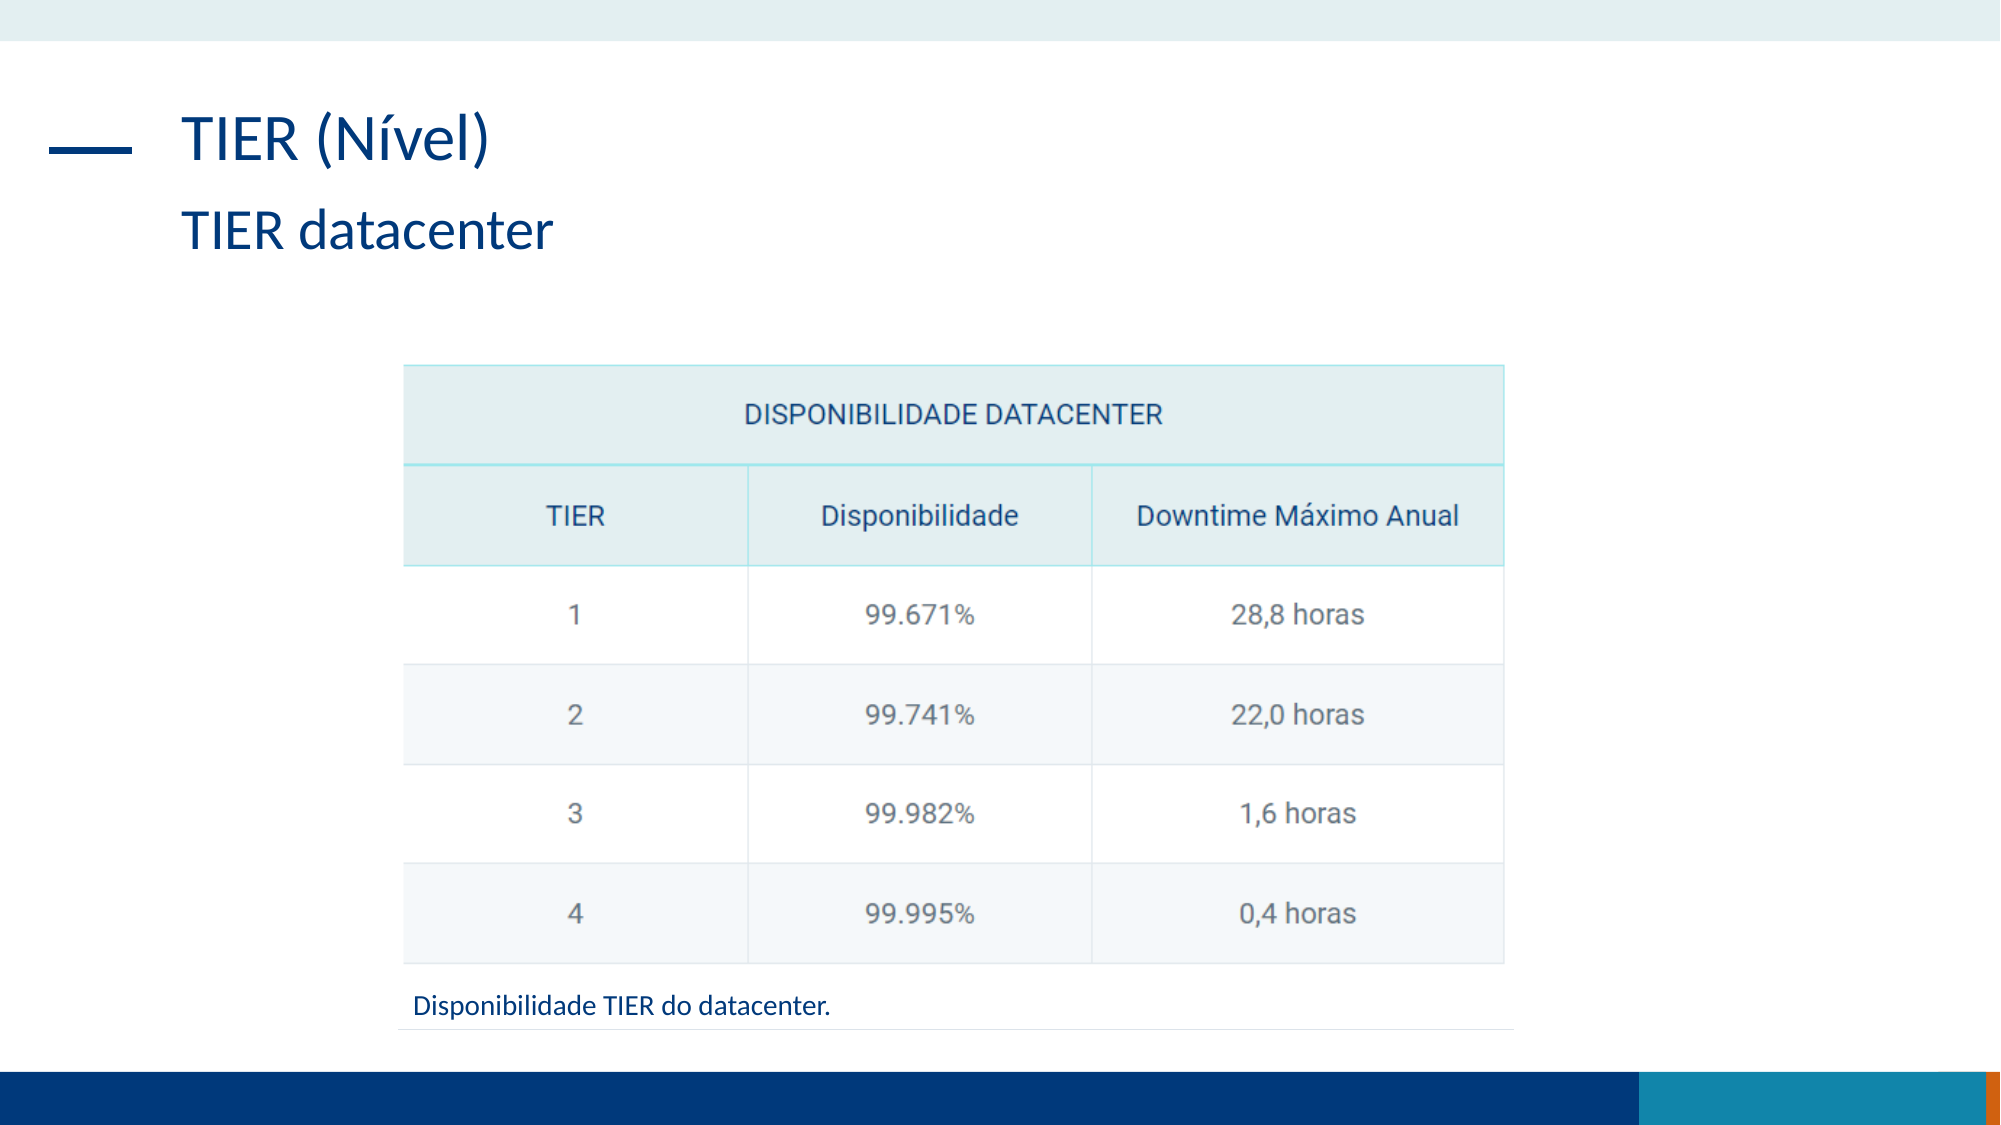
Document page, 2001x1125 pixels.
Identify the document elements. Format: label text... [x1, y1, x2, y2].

list TIER (Nível) [167, 95, 1833, 237]
text_box Disponibilidade TIER do datacenter. [398, 978, 1238, 1029]
picture [398, 362, 1515, 973]
text_box TIER datacenter [167, 191, 1479, 281]
